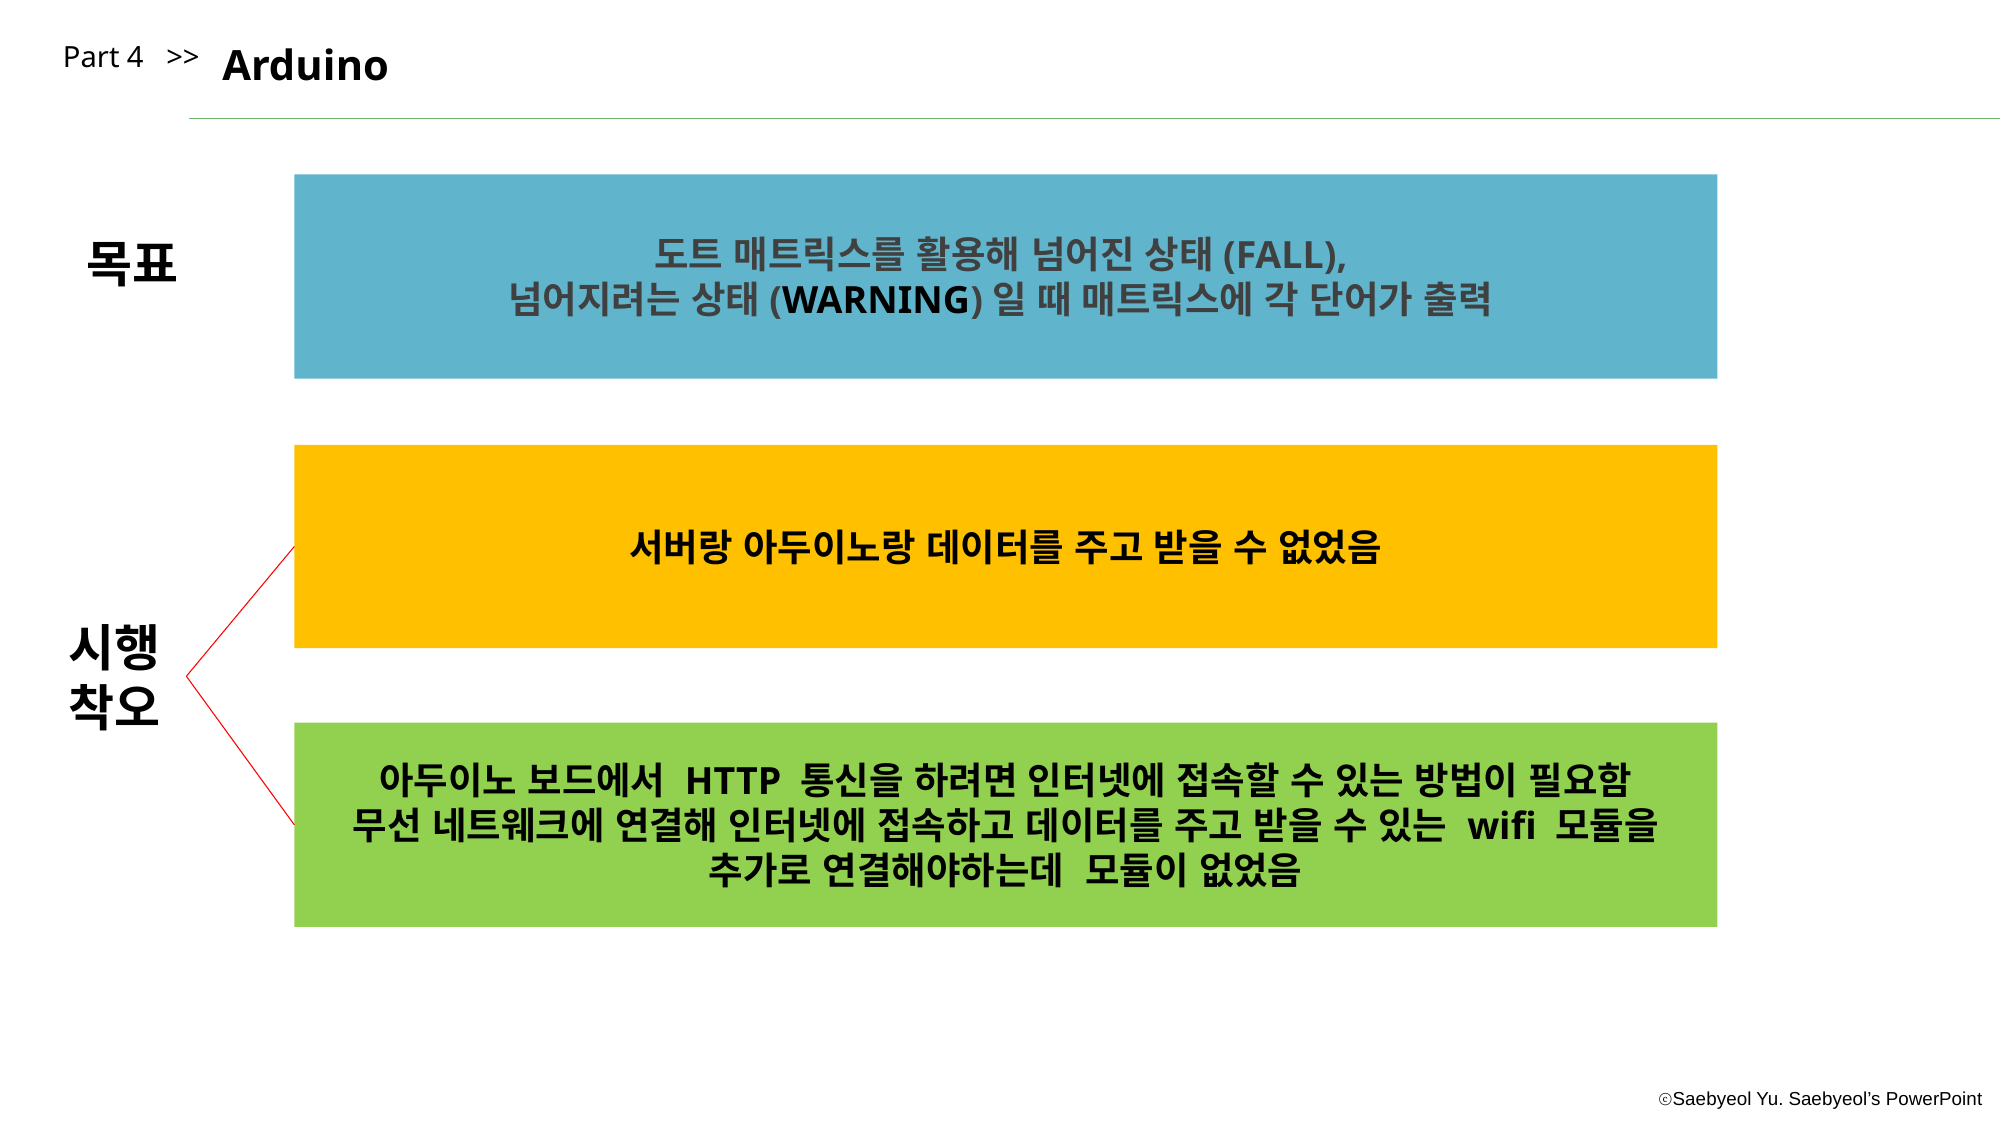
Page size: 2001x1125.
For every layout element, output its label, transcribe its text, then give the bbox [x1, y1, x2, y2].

text_box 아두이노 보드에서 HTTP 통신을 하려면 인터넷에 접속할 수 있는 방법이 필요함 무선 네트웨크에 연결해 인터넷에 접속하고 데이터를 주고 받을 수 있는 wifi 모듈을 추가로 연결해야하는데 모듈이 없었음 [293, 722, 1718, 928]
text_box 목표 [22, 225, 243, 301]
text_box Part 4 >> [48, 30, 215, 81]
text_box 도트 매트릭스를 활용해 넘어진 상태(FALL), 넘어지려는 상태(WARNING)일 때 매트릭스에 각 단어가 출력 [293, 173, 1718, 380]
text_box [186, 676, 295, 825]
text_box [186, 546, 295, 676]
text_box 서버랑 아두이노랑 데이터를 주고 받을 수 없었음 [293, 444, 1718, 649]
text_box Arduino [207, 31, 404, 97]
text_box 시행착오 [53, 608, 186, 744]
